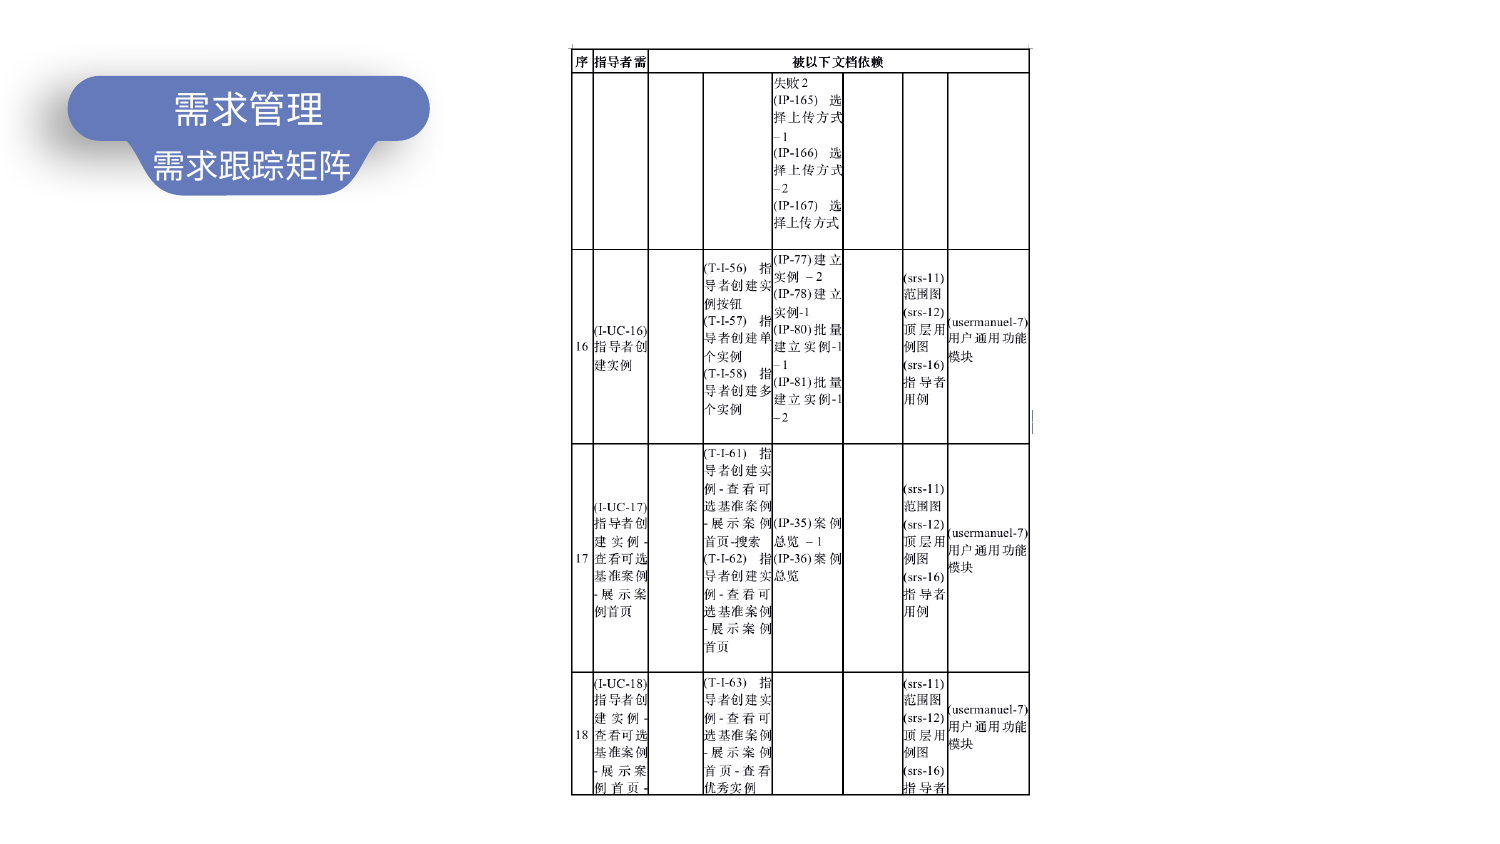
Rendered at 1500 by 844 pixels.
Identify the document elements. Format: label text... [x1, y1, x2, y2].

picture [568, 44, 1033, 800]
text_box 需求跟踪矩阵 [118, 132, 386, 198]
text_box 需求管理 [67, 75, 430, 141]
